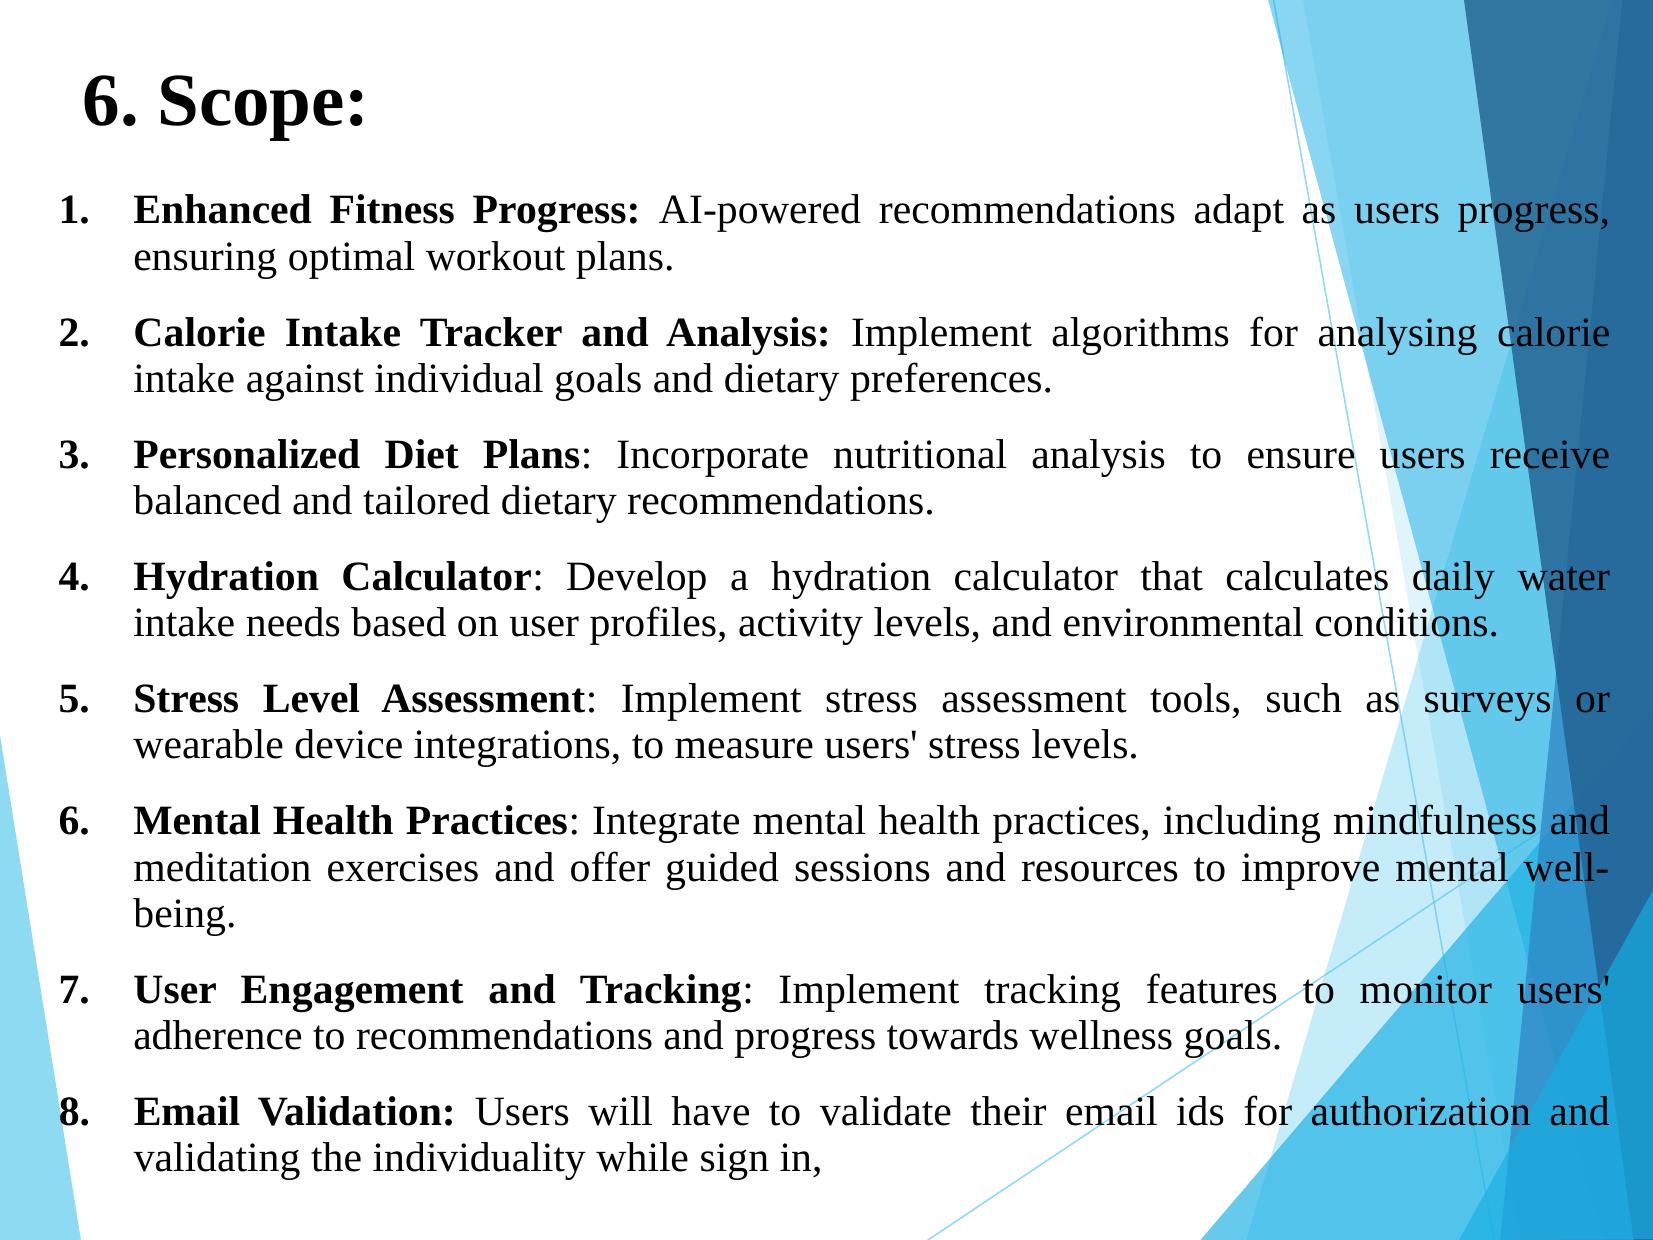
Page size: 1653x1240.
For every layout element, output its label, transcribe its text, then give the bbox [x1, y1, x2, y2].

text_box Enhanced Fitness Progress: AI-powered recommendations adapt as users progress, ensuring optimal workout plans. Calorie Intake Tracker and Analysis: Implement algorithms for analysing calorie intake against individual goals and dietary preferences. Personalized Diet Plans: Incorporate nutritional analysis to ensure users receive balanced and tailored dietary recommendations. Hydration Calculator: Develop a hydration calculator that calculates daily water intake needs based on user profiles, activity levels, and environmental conditions. Stress Level Assessment: Implement stress assessment tools, such as surveys or wearable device integrations, to measure users' stress levels. Mental Health Practices: Integrate mental health practices, including mindfulness and meditation exercises and offer guided sessions and resources to improve mental well-being. User Engagement and Tracking: Implement tracking features to monitor users' adherence to recommendations and progress towards wellness goals. Email Validation: Users will have to validate their email ids for authorization and validating the individuality while sign in, [40, 186, 1612, 1182]
text_box 6. Scope: [82, 57, 1571, 142]
